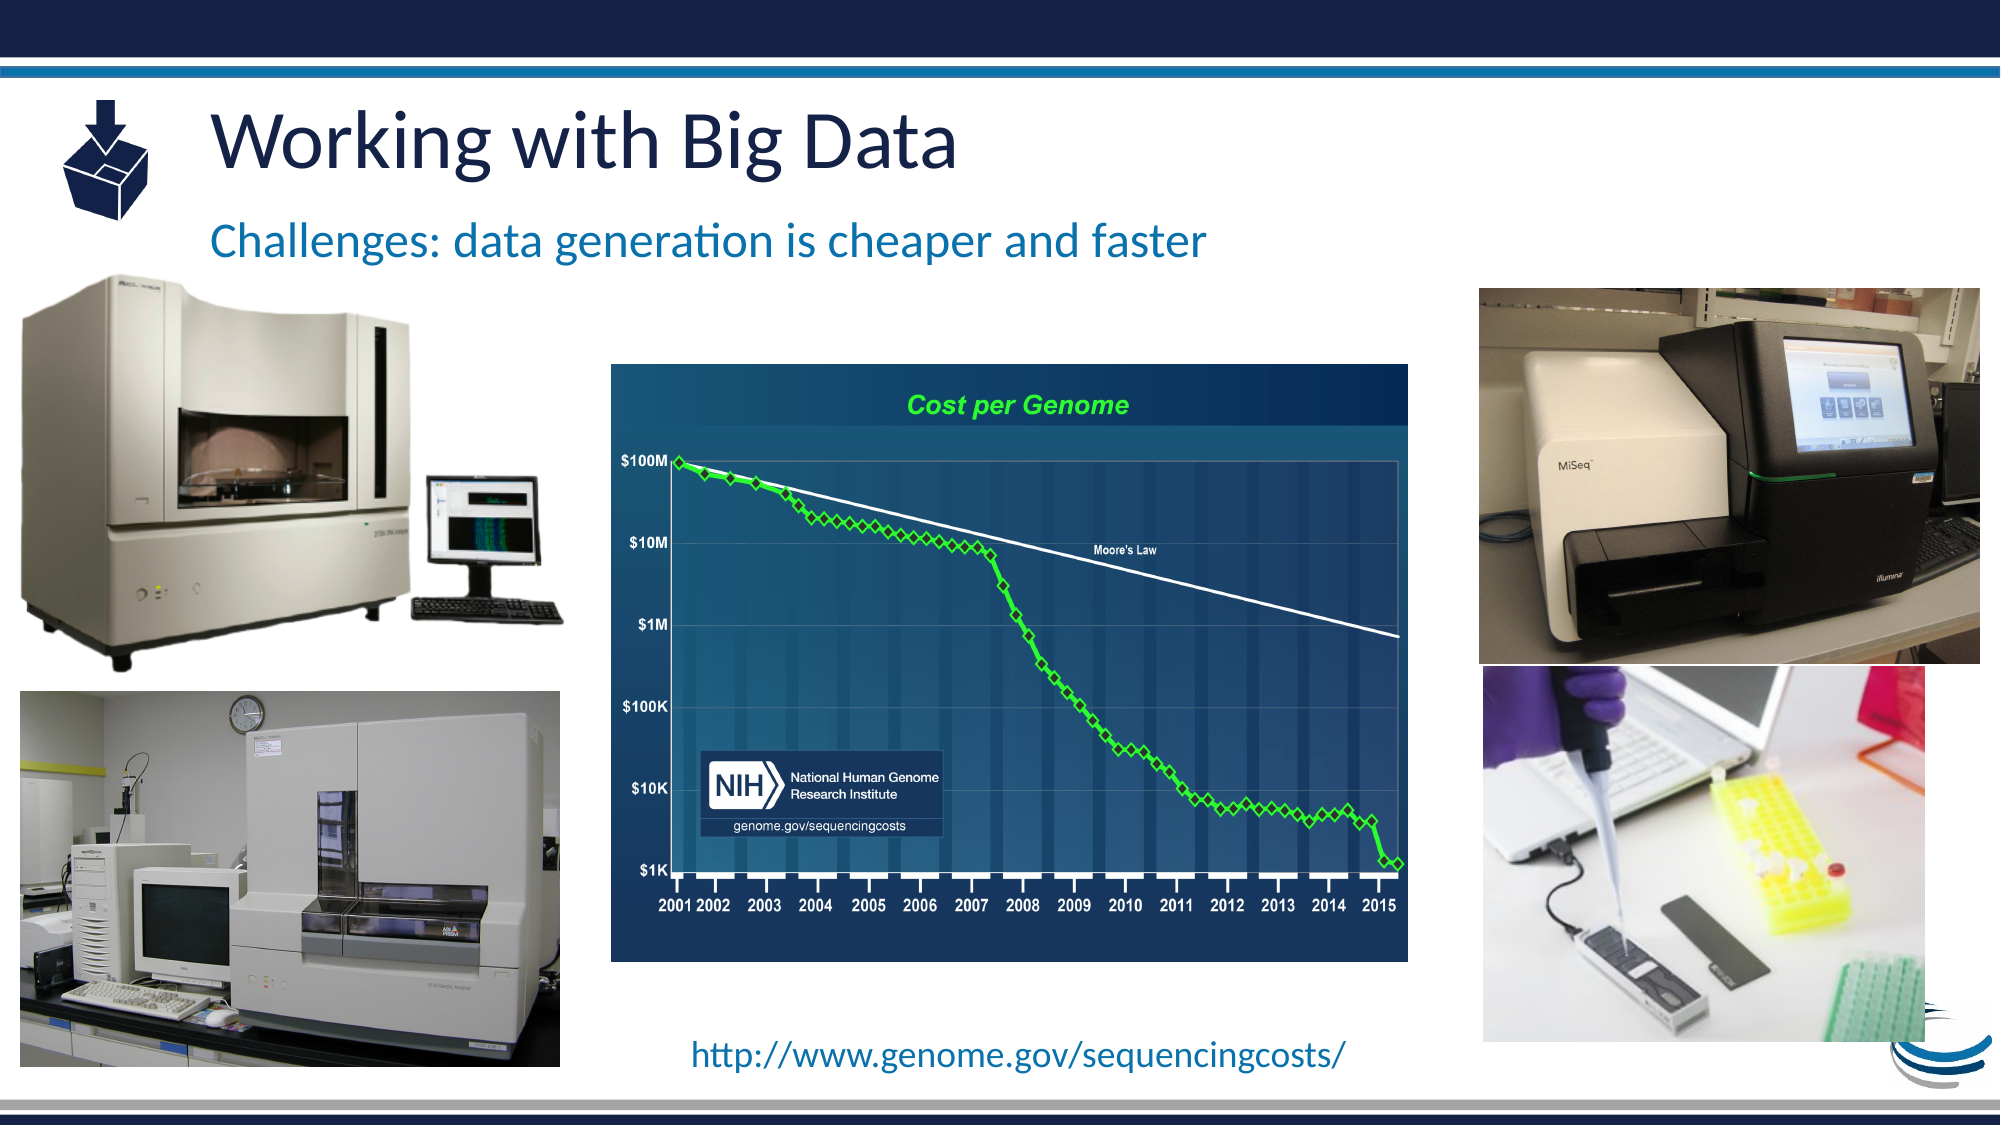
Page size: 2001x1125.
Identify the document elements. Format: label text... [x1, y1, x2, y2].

picture [1483, 666, 1992, 1089]
text_box http://www.genome.gov/sequencingcosts/ [676, 1022, 1362, 1083]
picture [1479, 288, 1980, 664]
list Challenges: data generation is cheaper and faster [195, 206, 1968, 274]
title Working with Big Data [195, 90, 1970, 194]
picture [62, 100, 148, 221]
picture [0, 260, 1408, 1067]
